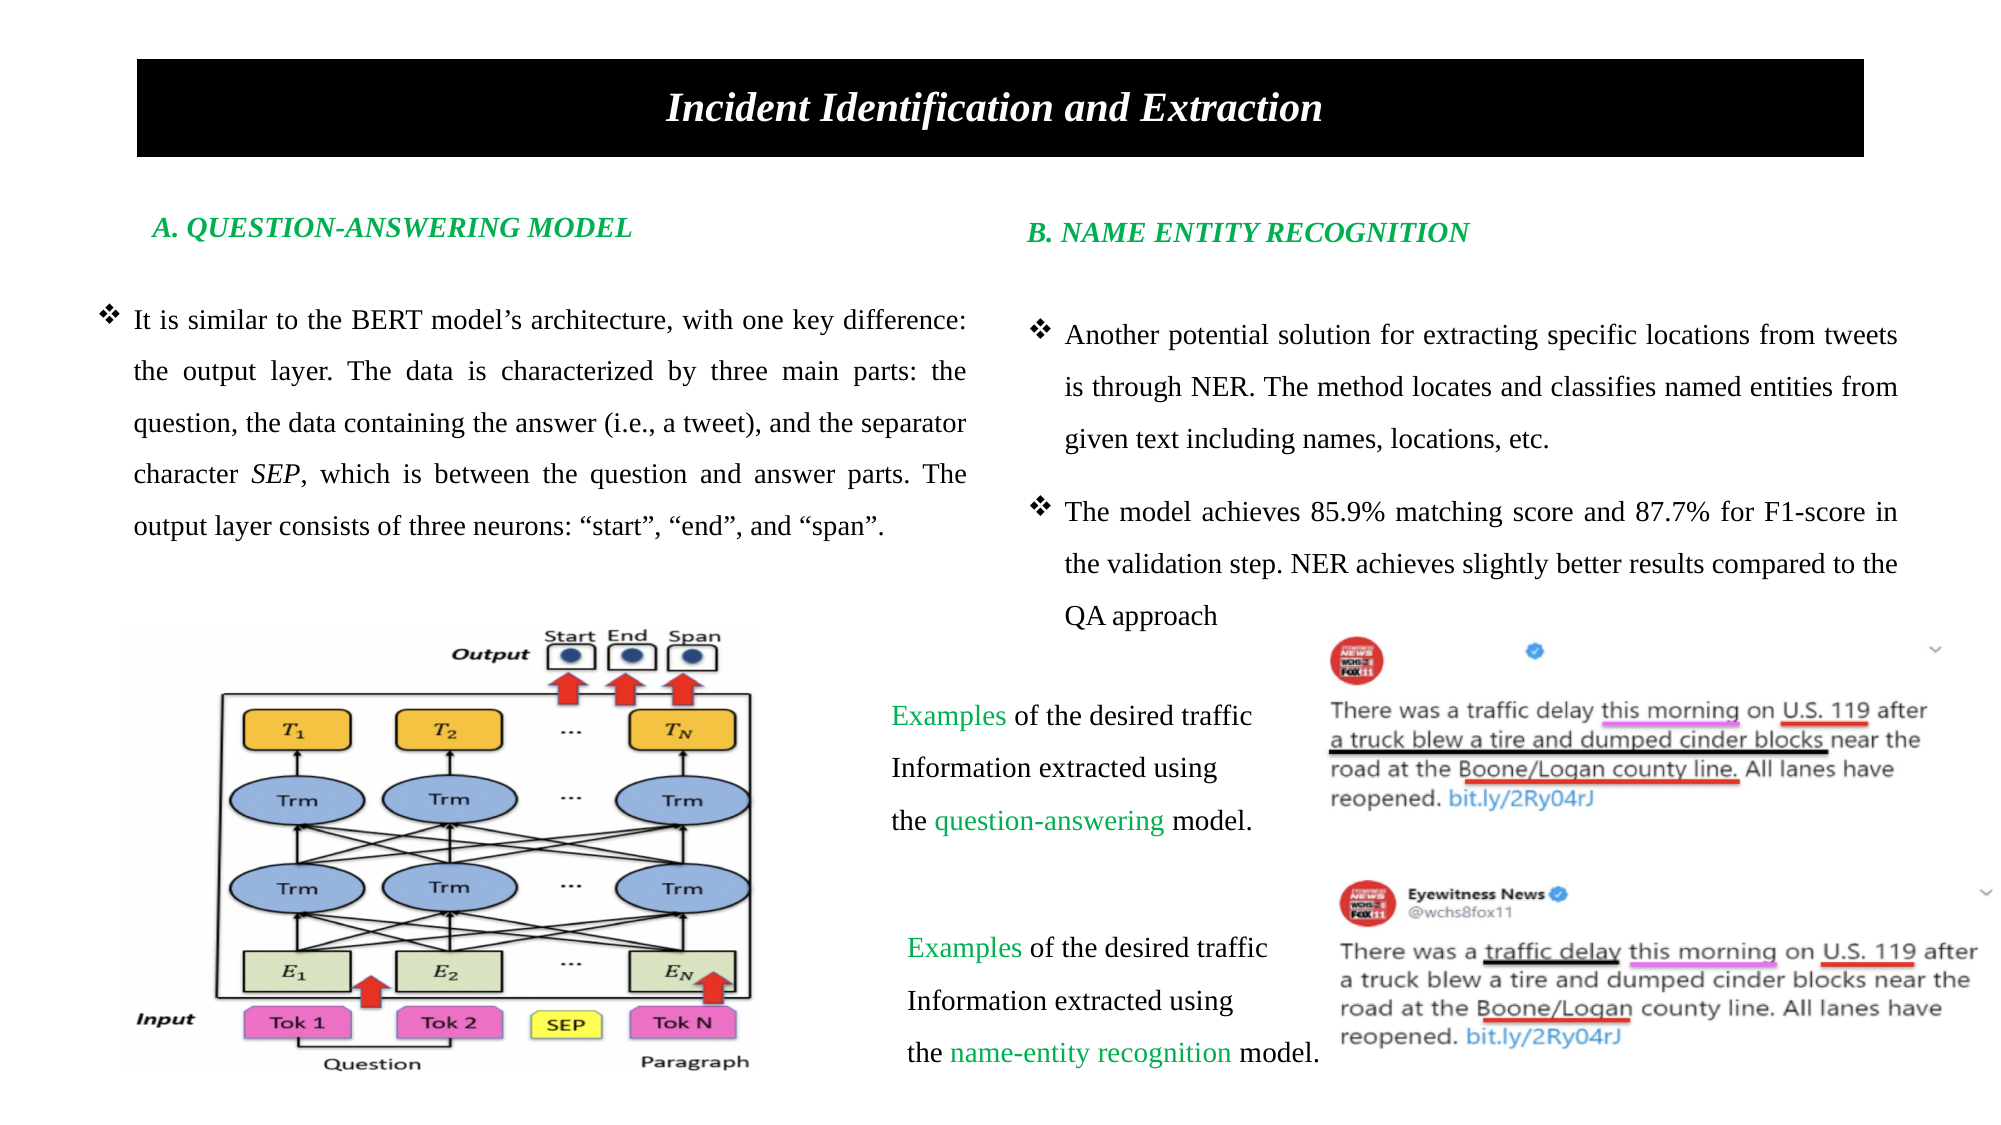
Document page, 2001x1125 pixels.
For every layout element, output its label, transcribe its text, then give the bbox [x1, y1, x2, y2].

list It is similar to the BERT model’s architecture, with one key difference: the output layer. The data is characterized by three main parts: the question, the data containing the answer (i.e., a tweet), and the separator character SEP, which is between the question and answer parts. The output layer consists of three neurons: “start”, “end”, and “span”. [81, 275, 984, 603]
picture [1317, 868, 1993, 1066]
picture [122, 625, 759, 1073]
list Another potential solution for extracting specific locations from tweets is through NER. The method locates and classifies named entities from given text including names, locations, etc. The model achieves 85.9% matching score and 87.7% for F1-score in the validation step. NER achieves slightly better results compared to the QA approach [1012, 290, 1915, 642]
title Incident Identification and Extraction [137, 59, 1864, 157]
text_box Examples of the desired traffic Information extracted using the name-entity recognition model. [892, 903, 1382, 1076]
picture [1317, 625, 1954, 823]
list B. NAME ENTITY RECOGNITION [1011, 188, 1863, 257]
list A. QUESTION-ANSWERING MODEL [137, 188, 984, 252]
text_box Examples of the desired traffic Information extracted using the question-answering model. [876, 671, 1464, 844]
